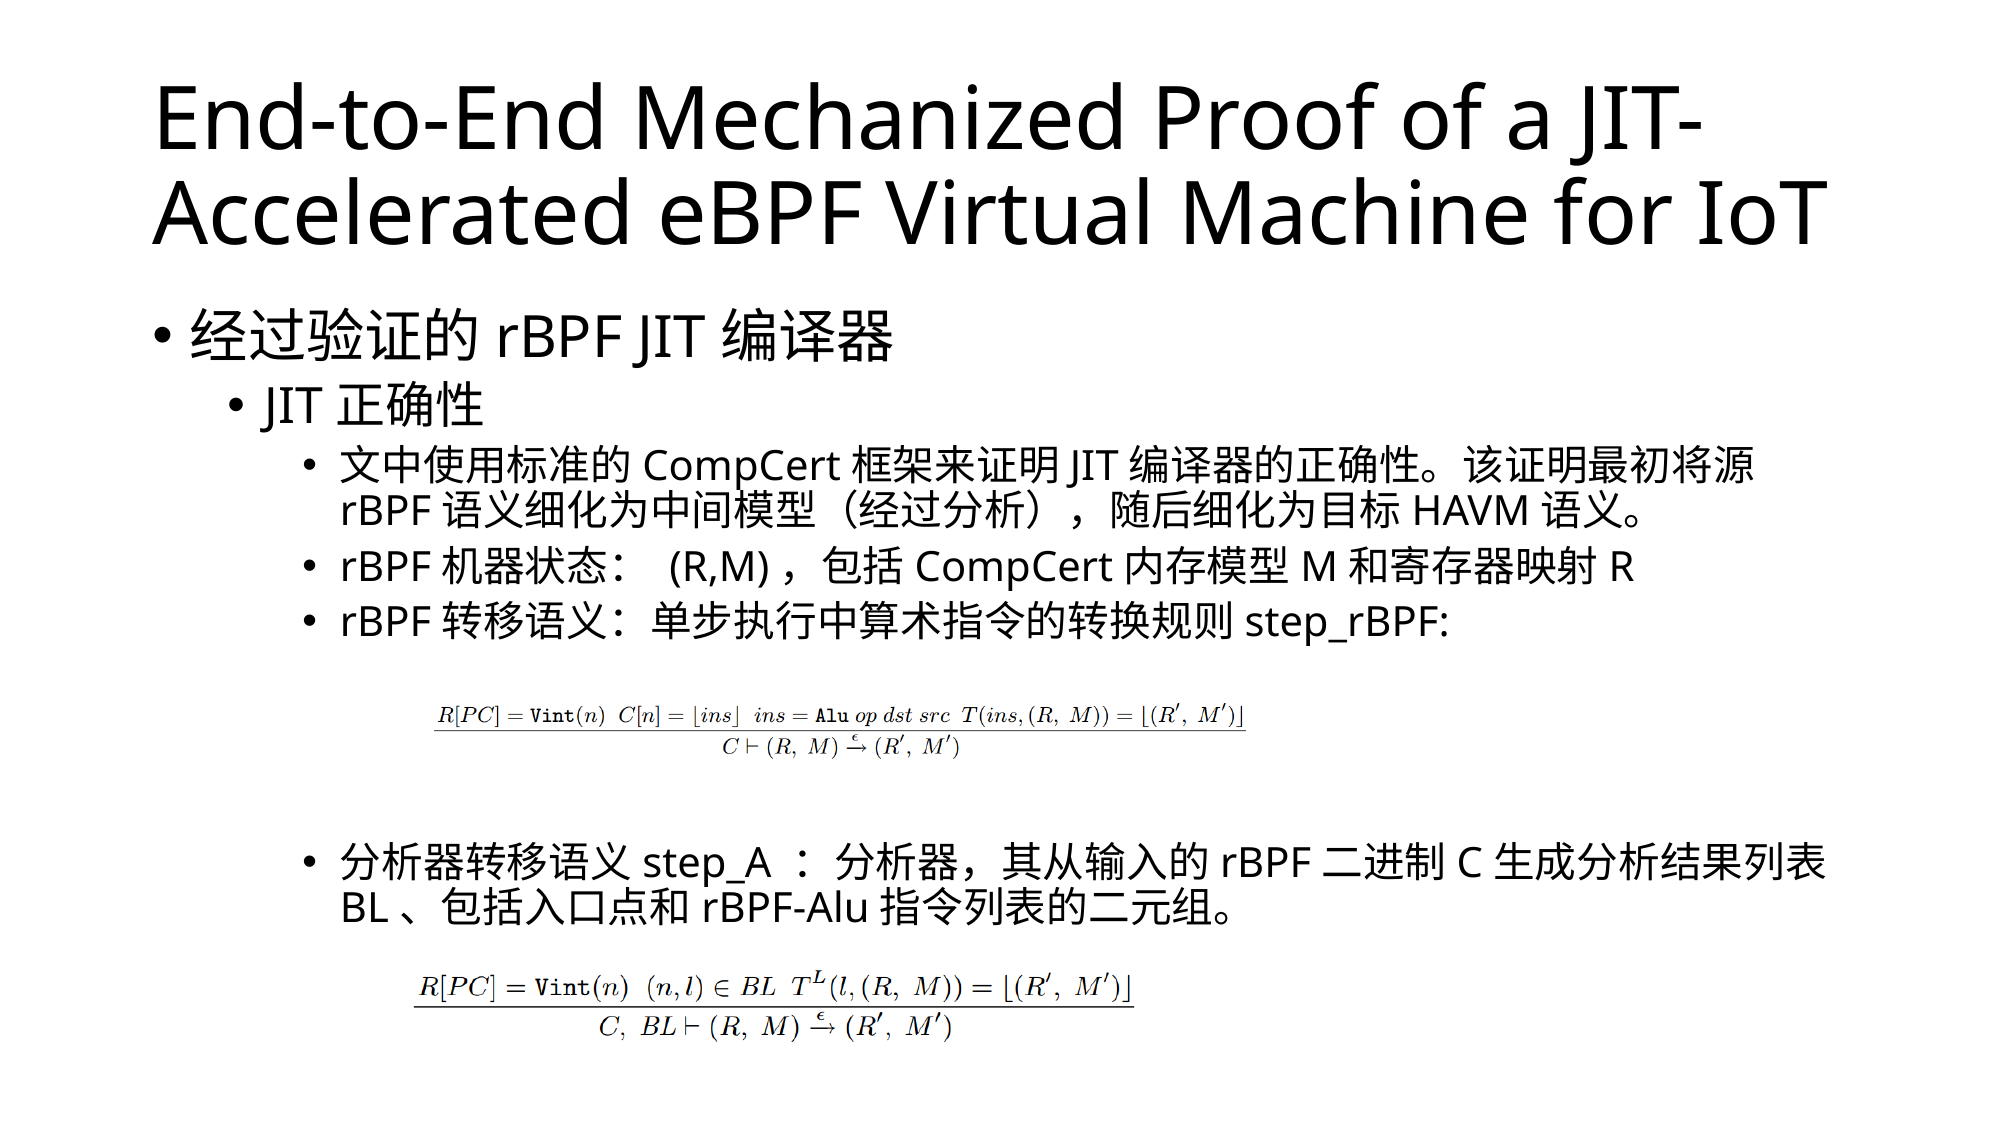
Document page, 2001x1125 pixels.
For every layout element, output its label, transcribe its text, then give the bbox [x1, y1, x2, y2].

picture [395, 940, 1174, 1066]
title End-to-End Mechanized Proof of a JIT-Accelerated eBPF Virtual Machine for IoT [137, 59, 1863, 278]
picture [412, 667, 1271, 782]
list 经过验证的rBPF JIT编译器 JIT正确性 文中使用标准的CompCert框架来证明JIT编译器的正确性。该证明最初将源rBPF语义细化为中间模型（经过分析），随后细化为目标HAVM语义。 rBPF机器状态： (R,M)，包括CompCert内存模型M和寄存器映射R rBPF转移语义：单步执行中算术指令的转换规则step_rBPF: 分析器转移语义step_A ：分析器，其从输入的rBPF二进制C生成分析结果列表BL、包括入口点和rBPF-Alu指令列表的二元组。 [137, 299, 1863, 1014]
